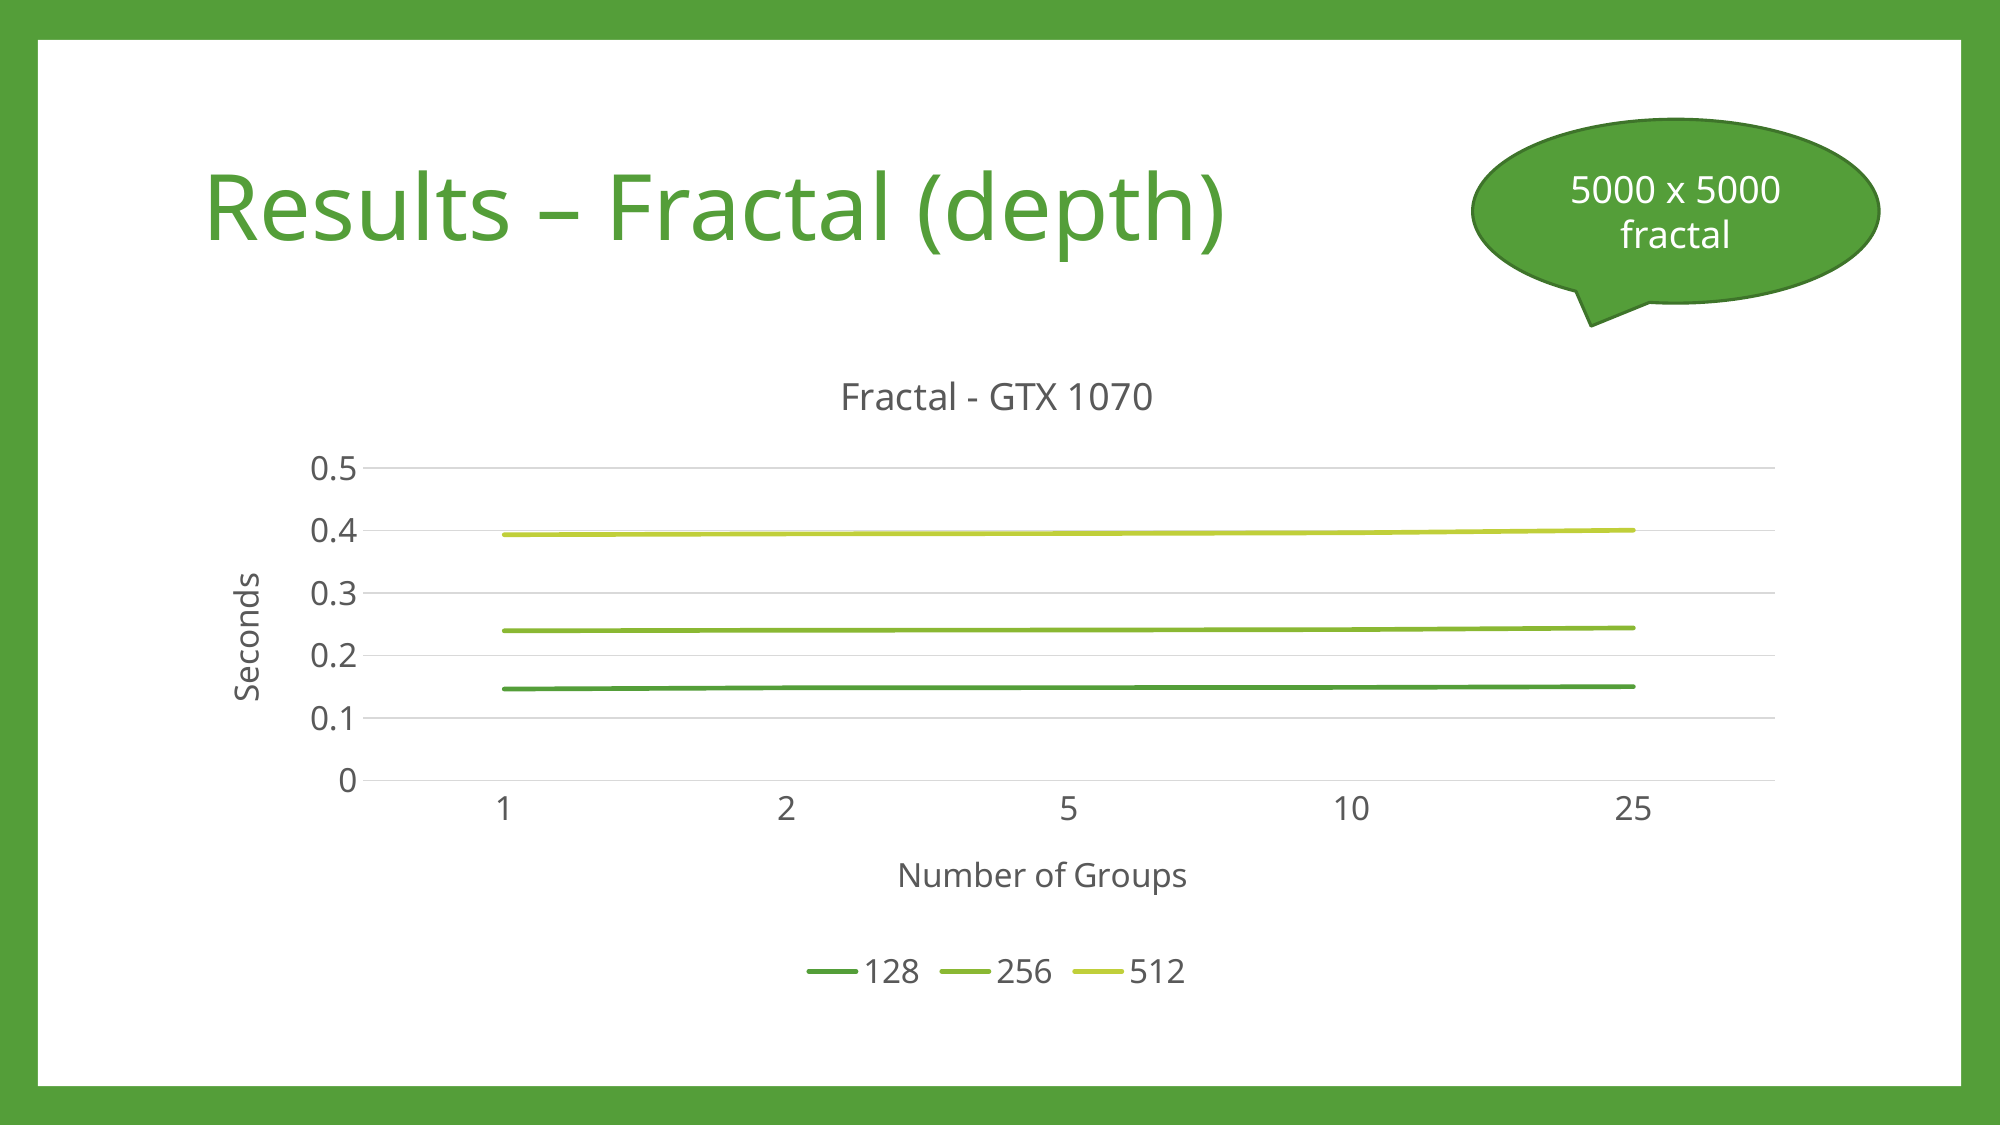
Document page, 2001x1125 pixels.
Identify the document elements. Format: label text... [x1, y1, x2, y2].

text_box 5000 x 5000 fractal [1471, 117, 1881, 328]
title Results – Fractal (depth) [187, 99, 1808, 323]
chart [187, 337, 1808, 1001]
